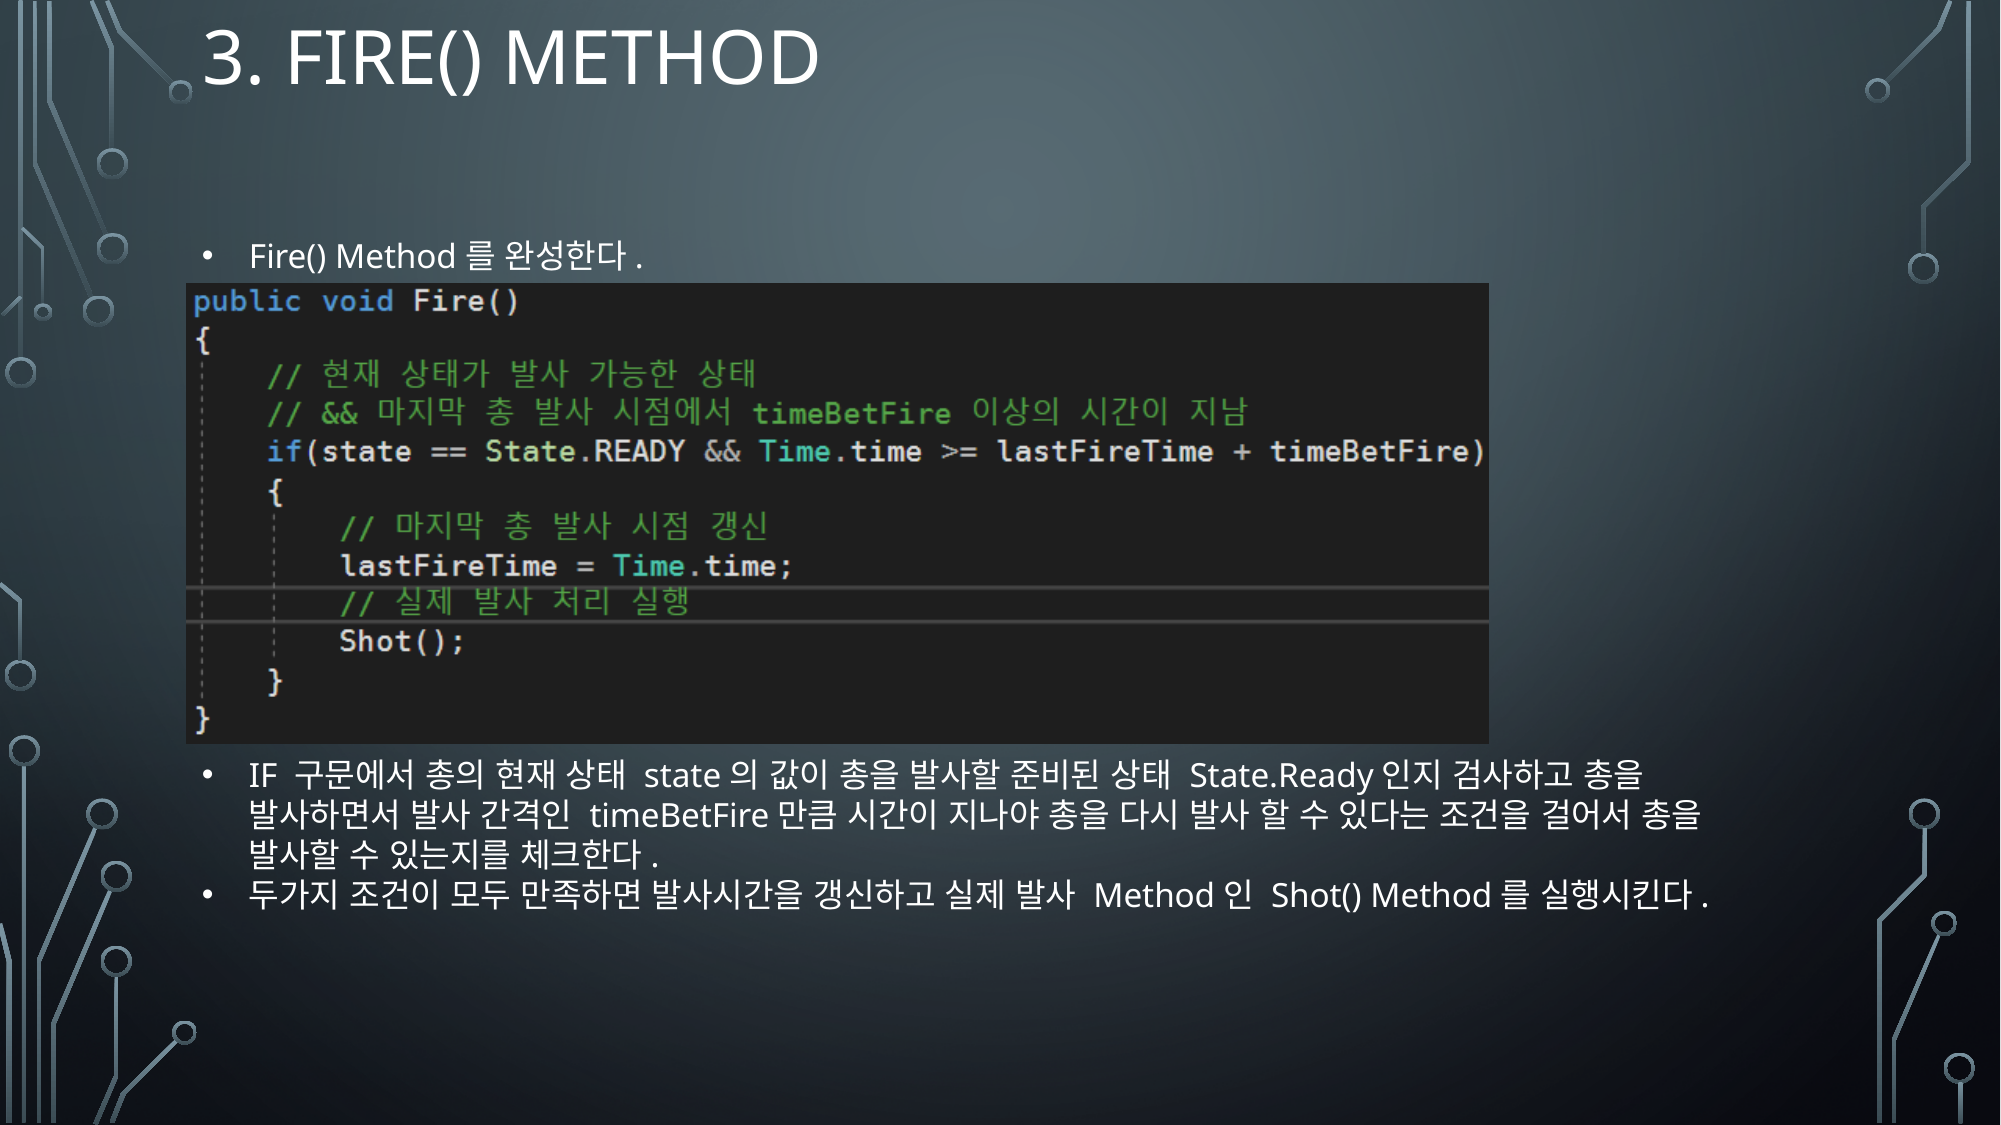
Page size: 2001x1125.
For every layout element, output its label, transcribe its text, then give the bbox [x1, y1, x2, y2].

picture [186, 283, 1489, 744]
title 3. Fire() method [187, 0, 1813, 121]
text_box Fire() Method를 완성한다. IF 구문에서 총의 현재 상태 state의 값이 총을 발사할 준비된 상태 State.Ready인지 검사하고 총을 발사하면서 발사 간격인 timeBetFire만큼 시간이 지나야 총을 다시 발사 할 수 있다는 조건을 걸어서 총을 발사할 수 있는지를 체크한다. 두가지 조건이 모두 만족하면 발사시간을 갱신하고 실제 발사 Method인 Shot() Method를 실행시킨다. [187, 228, 1812, 922]
